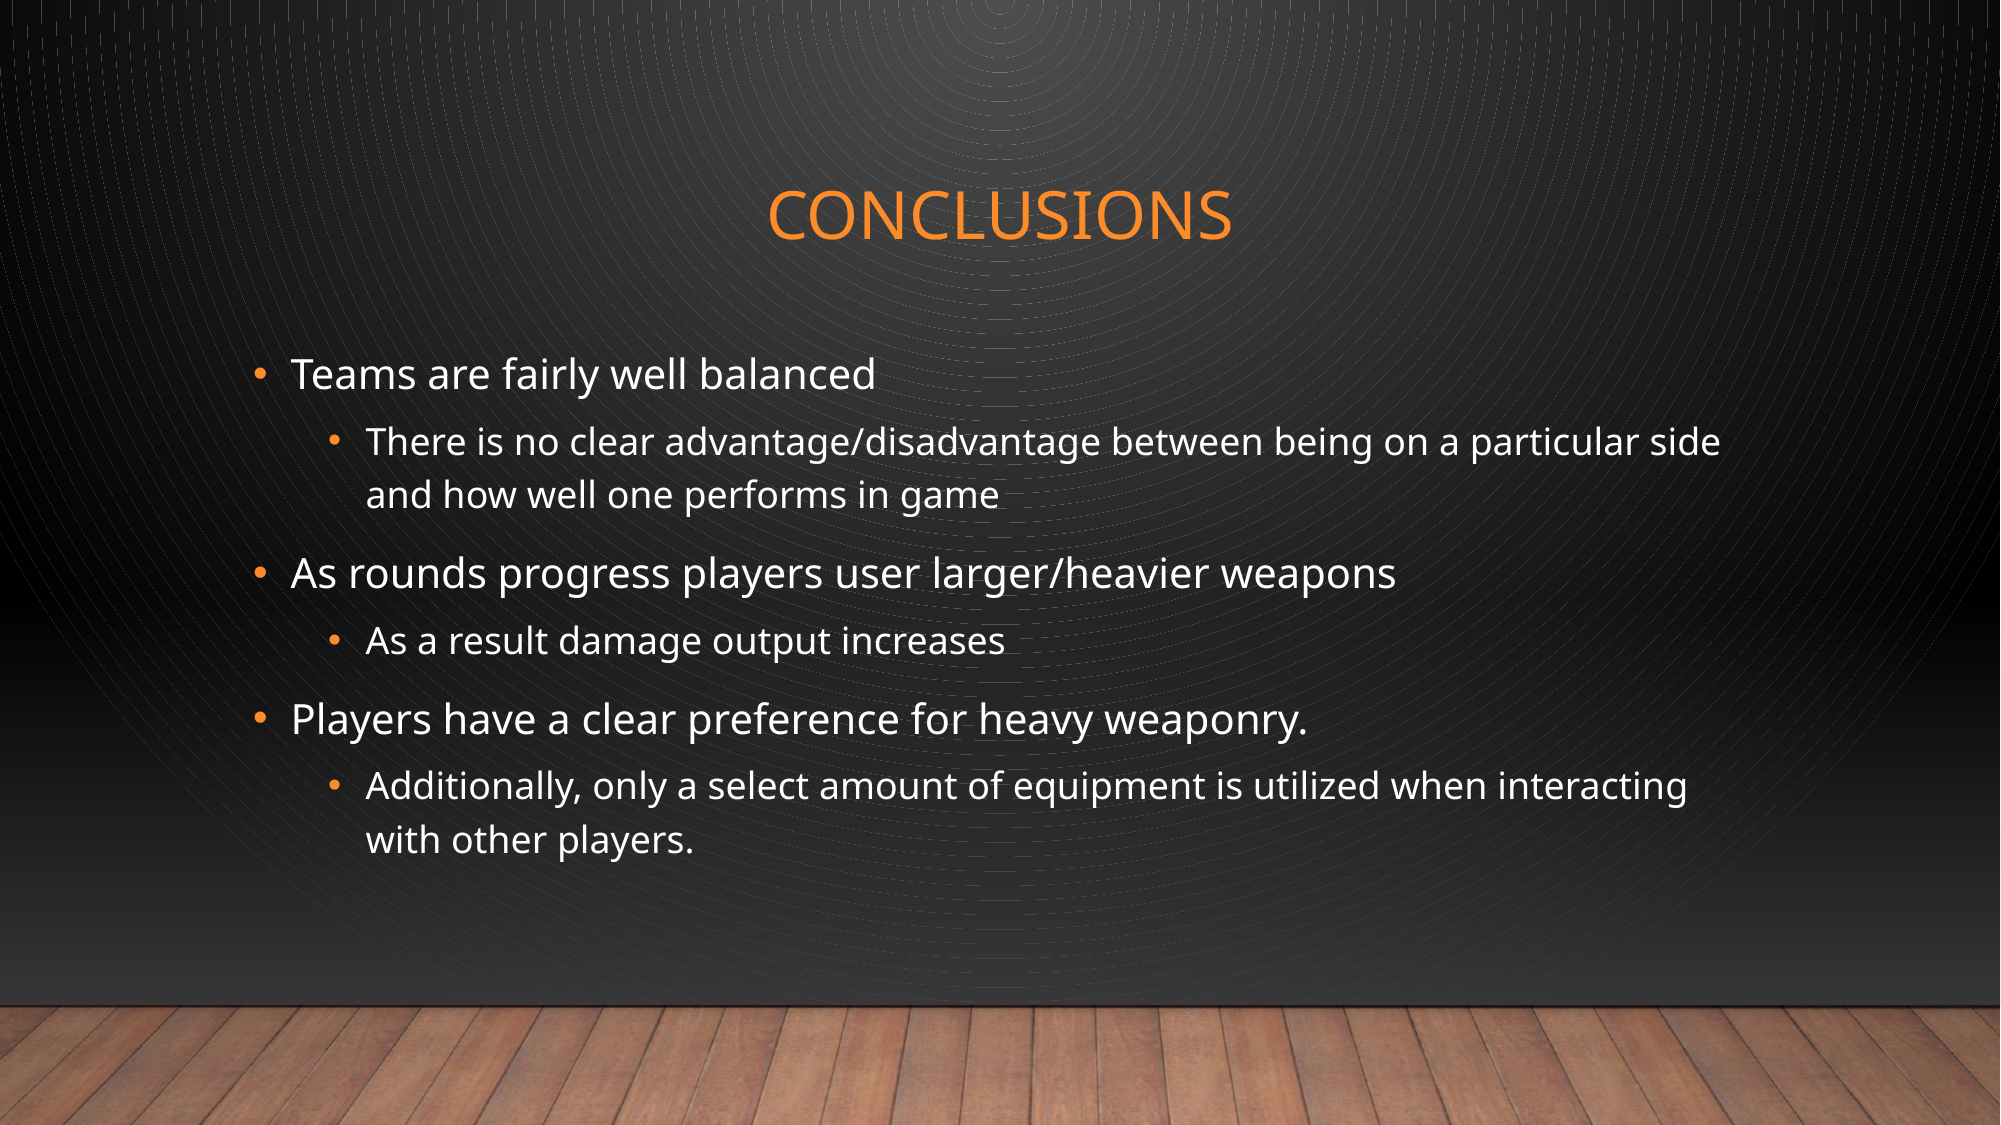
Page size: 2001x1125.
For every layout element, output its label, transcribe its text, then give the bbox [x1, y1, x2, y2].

picture [0, 1005, 2000, 1125]
list Teams are fairly well balanced There is no clear advantage/disadvantage between being on a particular side and how well one performs in game As rounds progress players user larger/heavier weapons As a result damage output increases Players have a clear preference for heavy weaponry. Additionally, only a select amount of equipment is utilized when interacting with other players. [238, 330, 1763, 897]
title Conclusions [238, 131, 1763, 305]
